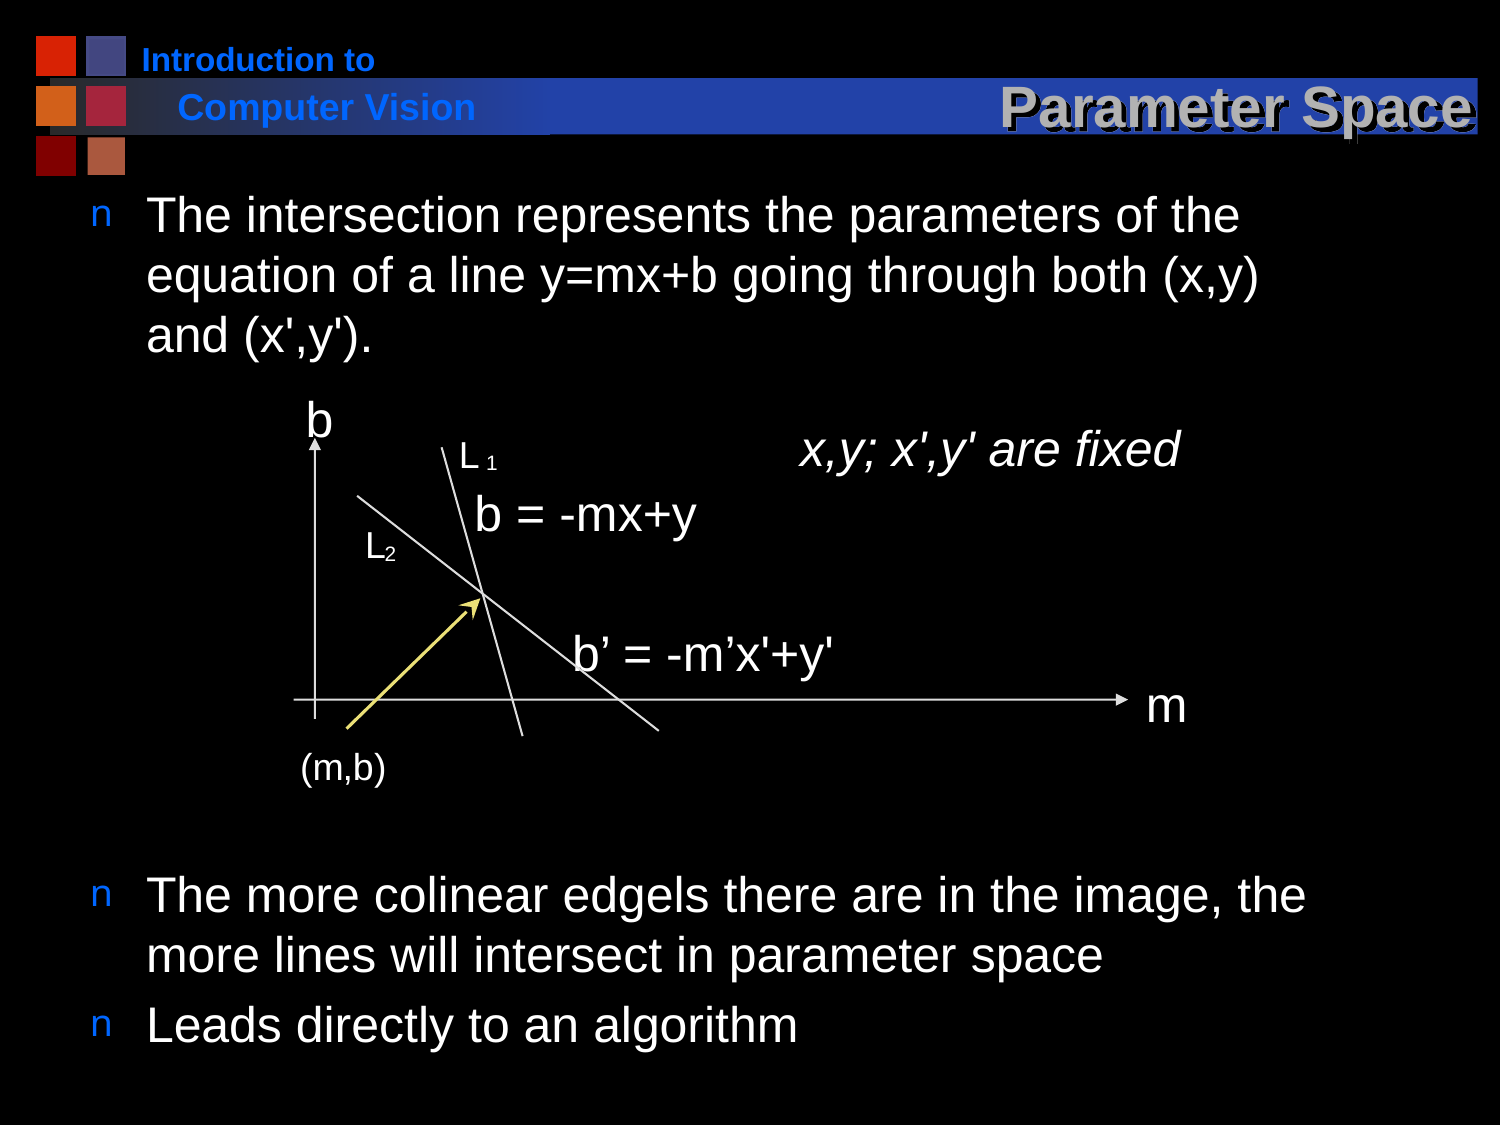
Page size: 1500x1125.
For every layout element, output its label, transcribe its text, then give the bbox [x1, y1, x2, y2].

list The intersection represents the parameters of the equation of a line y=mx+b going through both (x,y) and (x',y'). The more colinear edgels there are in the image, the more lines will intersect in parameter space Leads directly to an algorithm [74, 174, 1363, 213]
title Parameter Space [972, 46, 1500, 148]
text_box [293, 387, 1188, 788]
